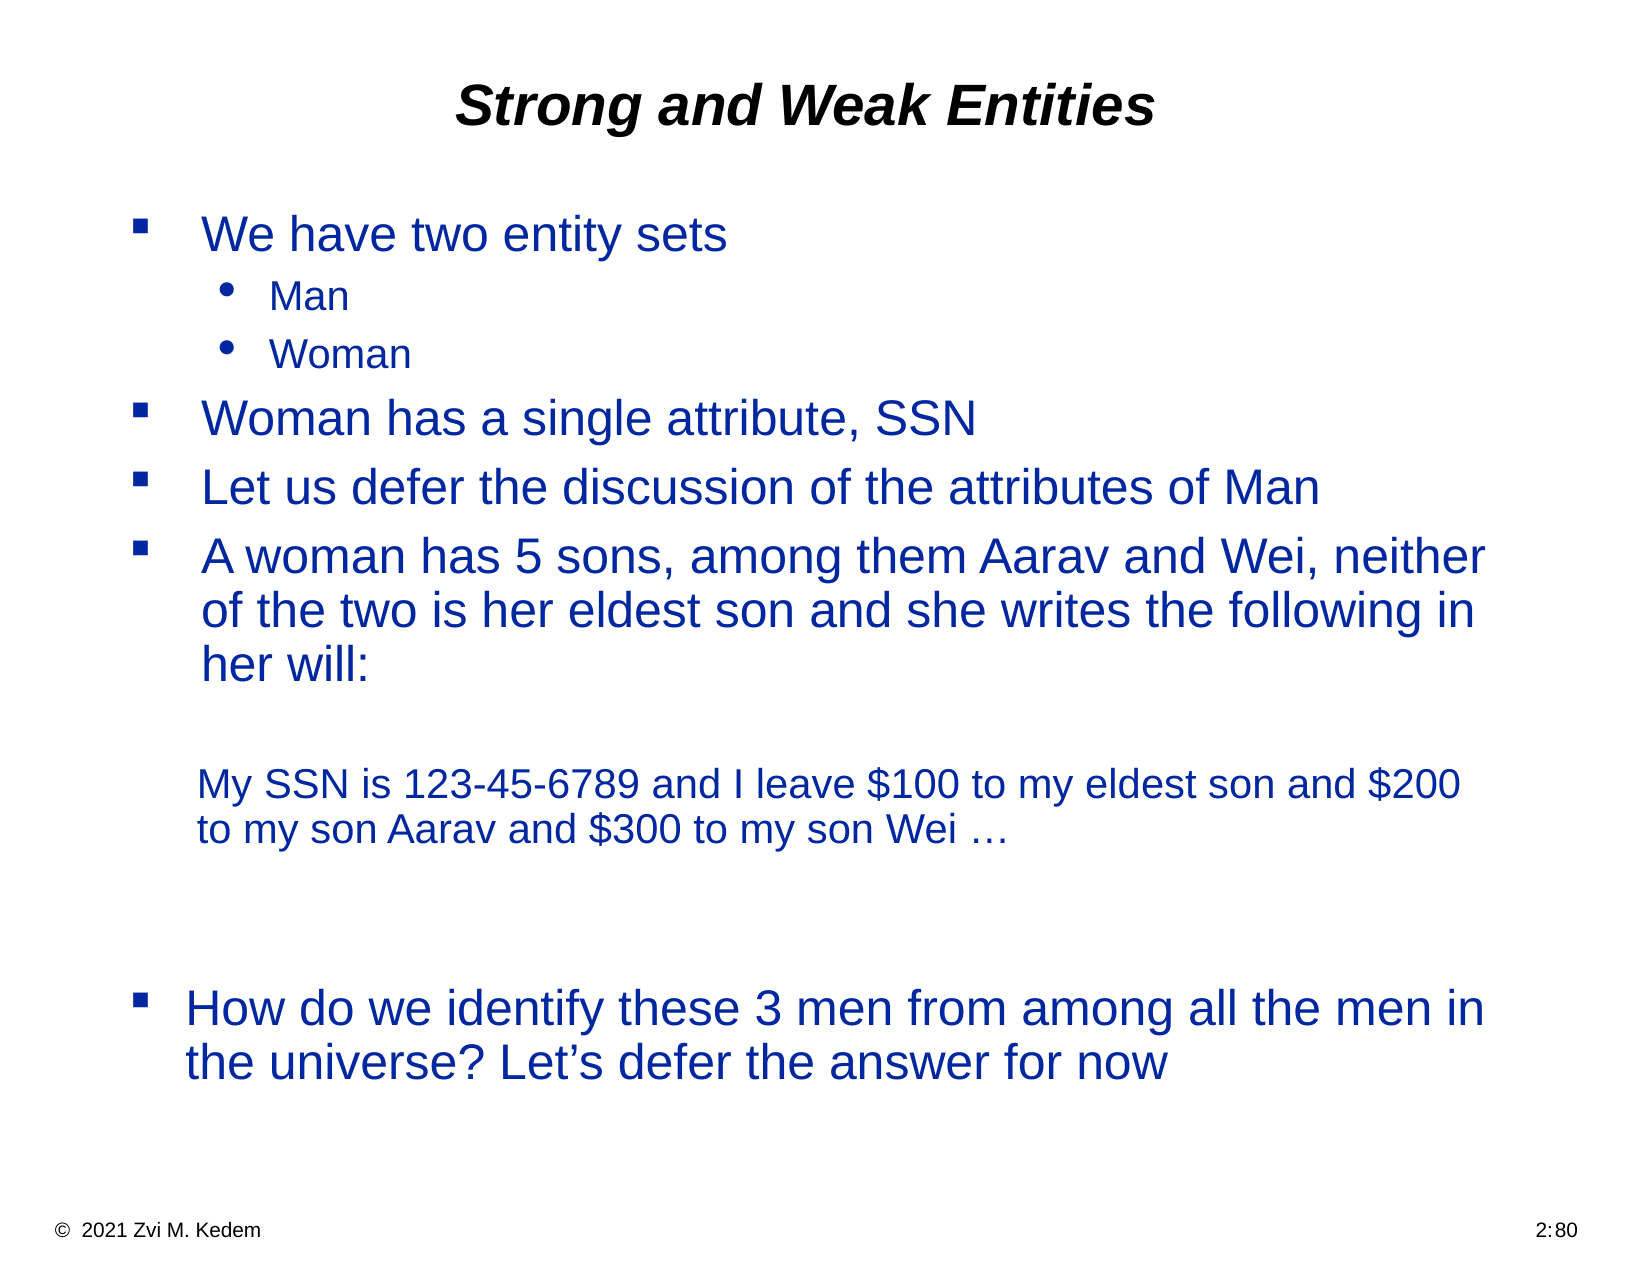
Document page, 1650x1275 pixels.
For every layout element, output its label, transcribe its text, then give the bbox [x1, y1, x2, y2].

title Strong and Weak Entities [111, 36, 1501, 176]
list We have two entity sets Man Woman Woman has a single attribute, SSN Let us defer the discussion of the attributes of Man A woman has 5 sons, among them Aarav and Wei, neither of the two is her eldest son and she writes the following in her will: My SSN is 123-45-6789 and I leave $100 to my eldest son and $200 to my son Aarav and $300 to my son Wei … How do we identify these 3 men from among all the men in the universe? Let’s defer the answer for now [111, 199, 1513, 1201]
